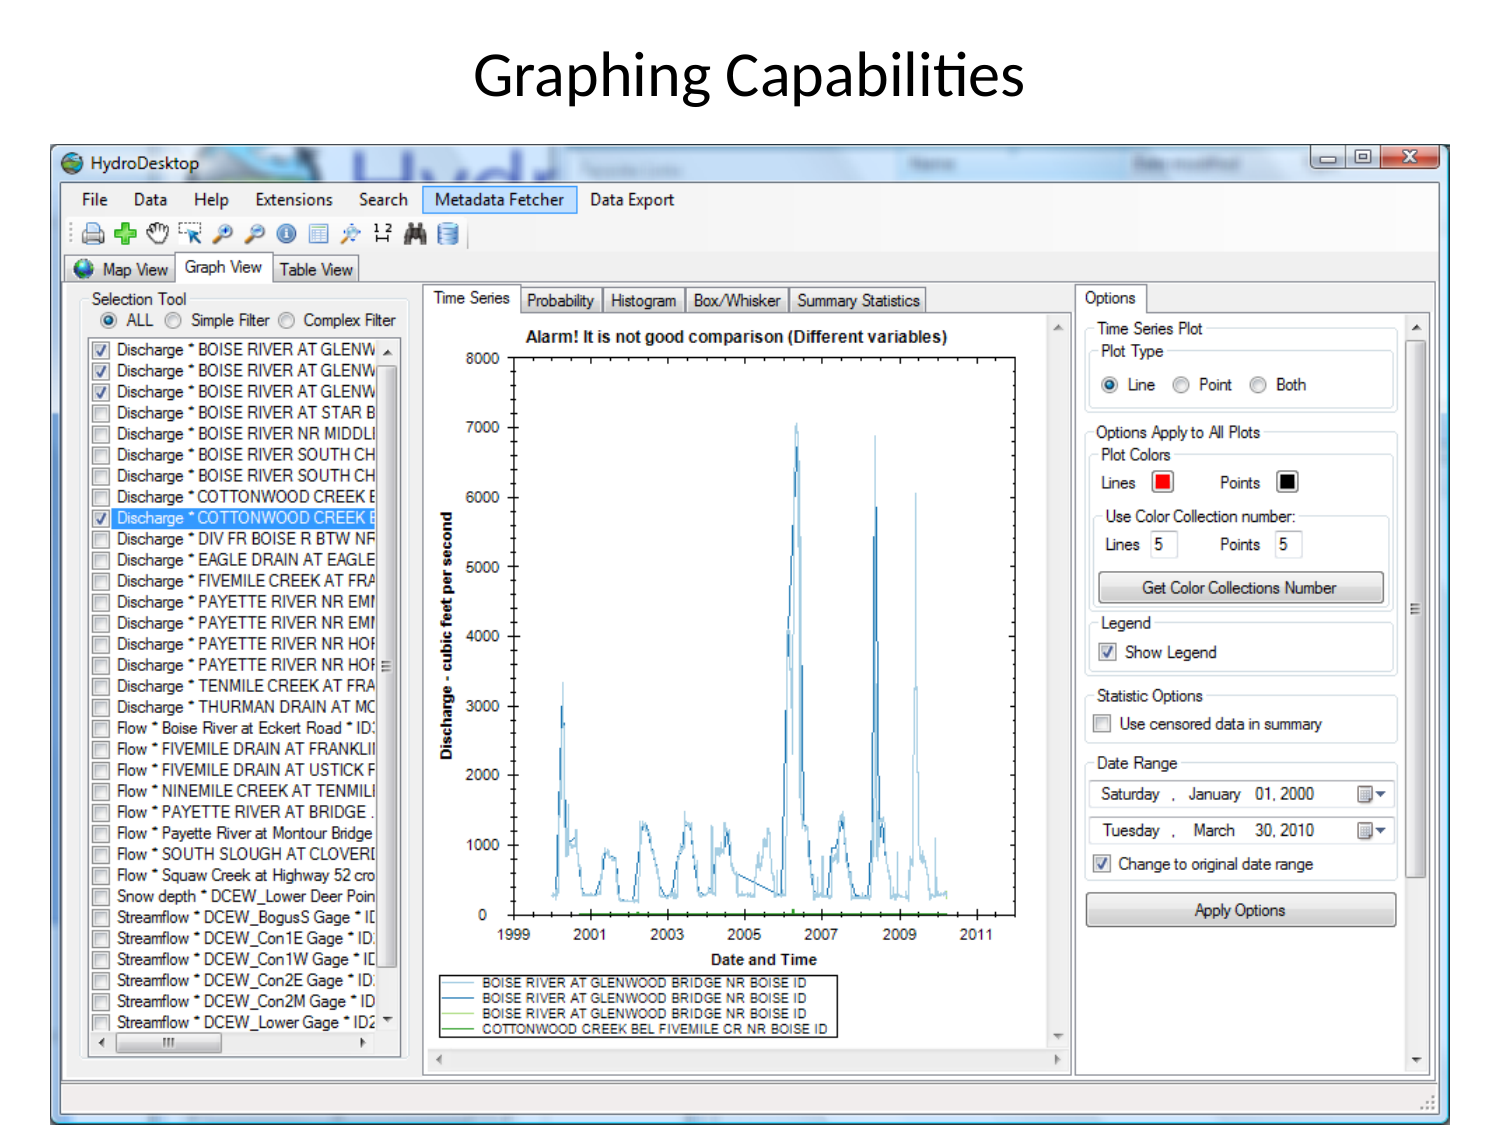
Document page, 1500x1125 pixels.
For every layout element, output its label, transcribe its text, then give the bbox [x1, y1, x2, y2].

picture [49, 144, 1451, 1125]
title Graphing Capabilities [75, 24, 1425, 118]
